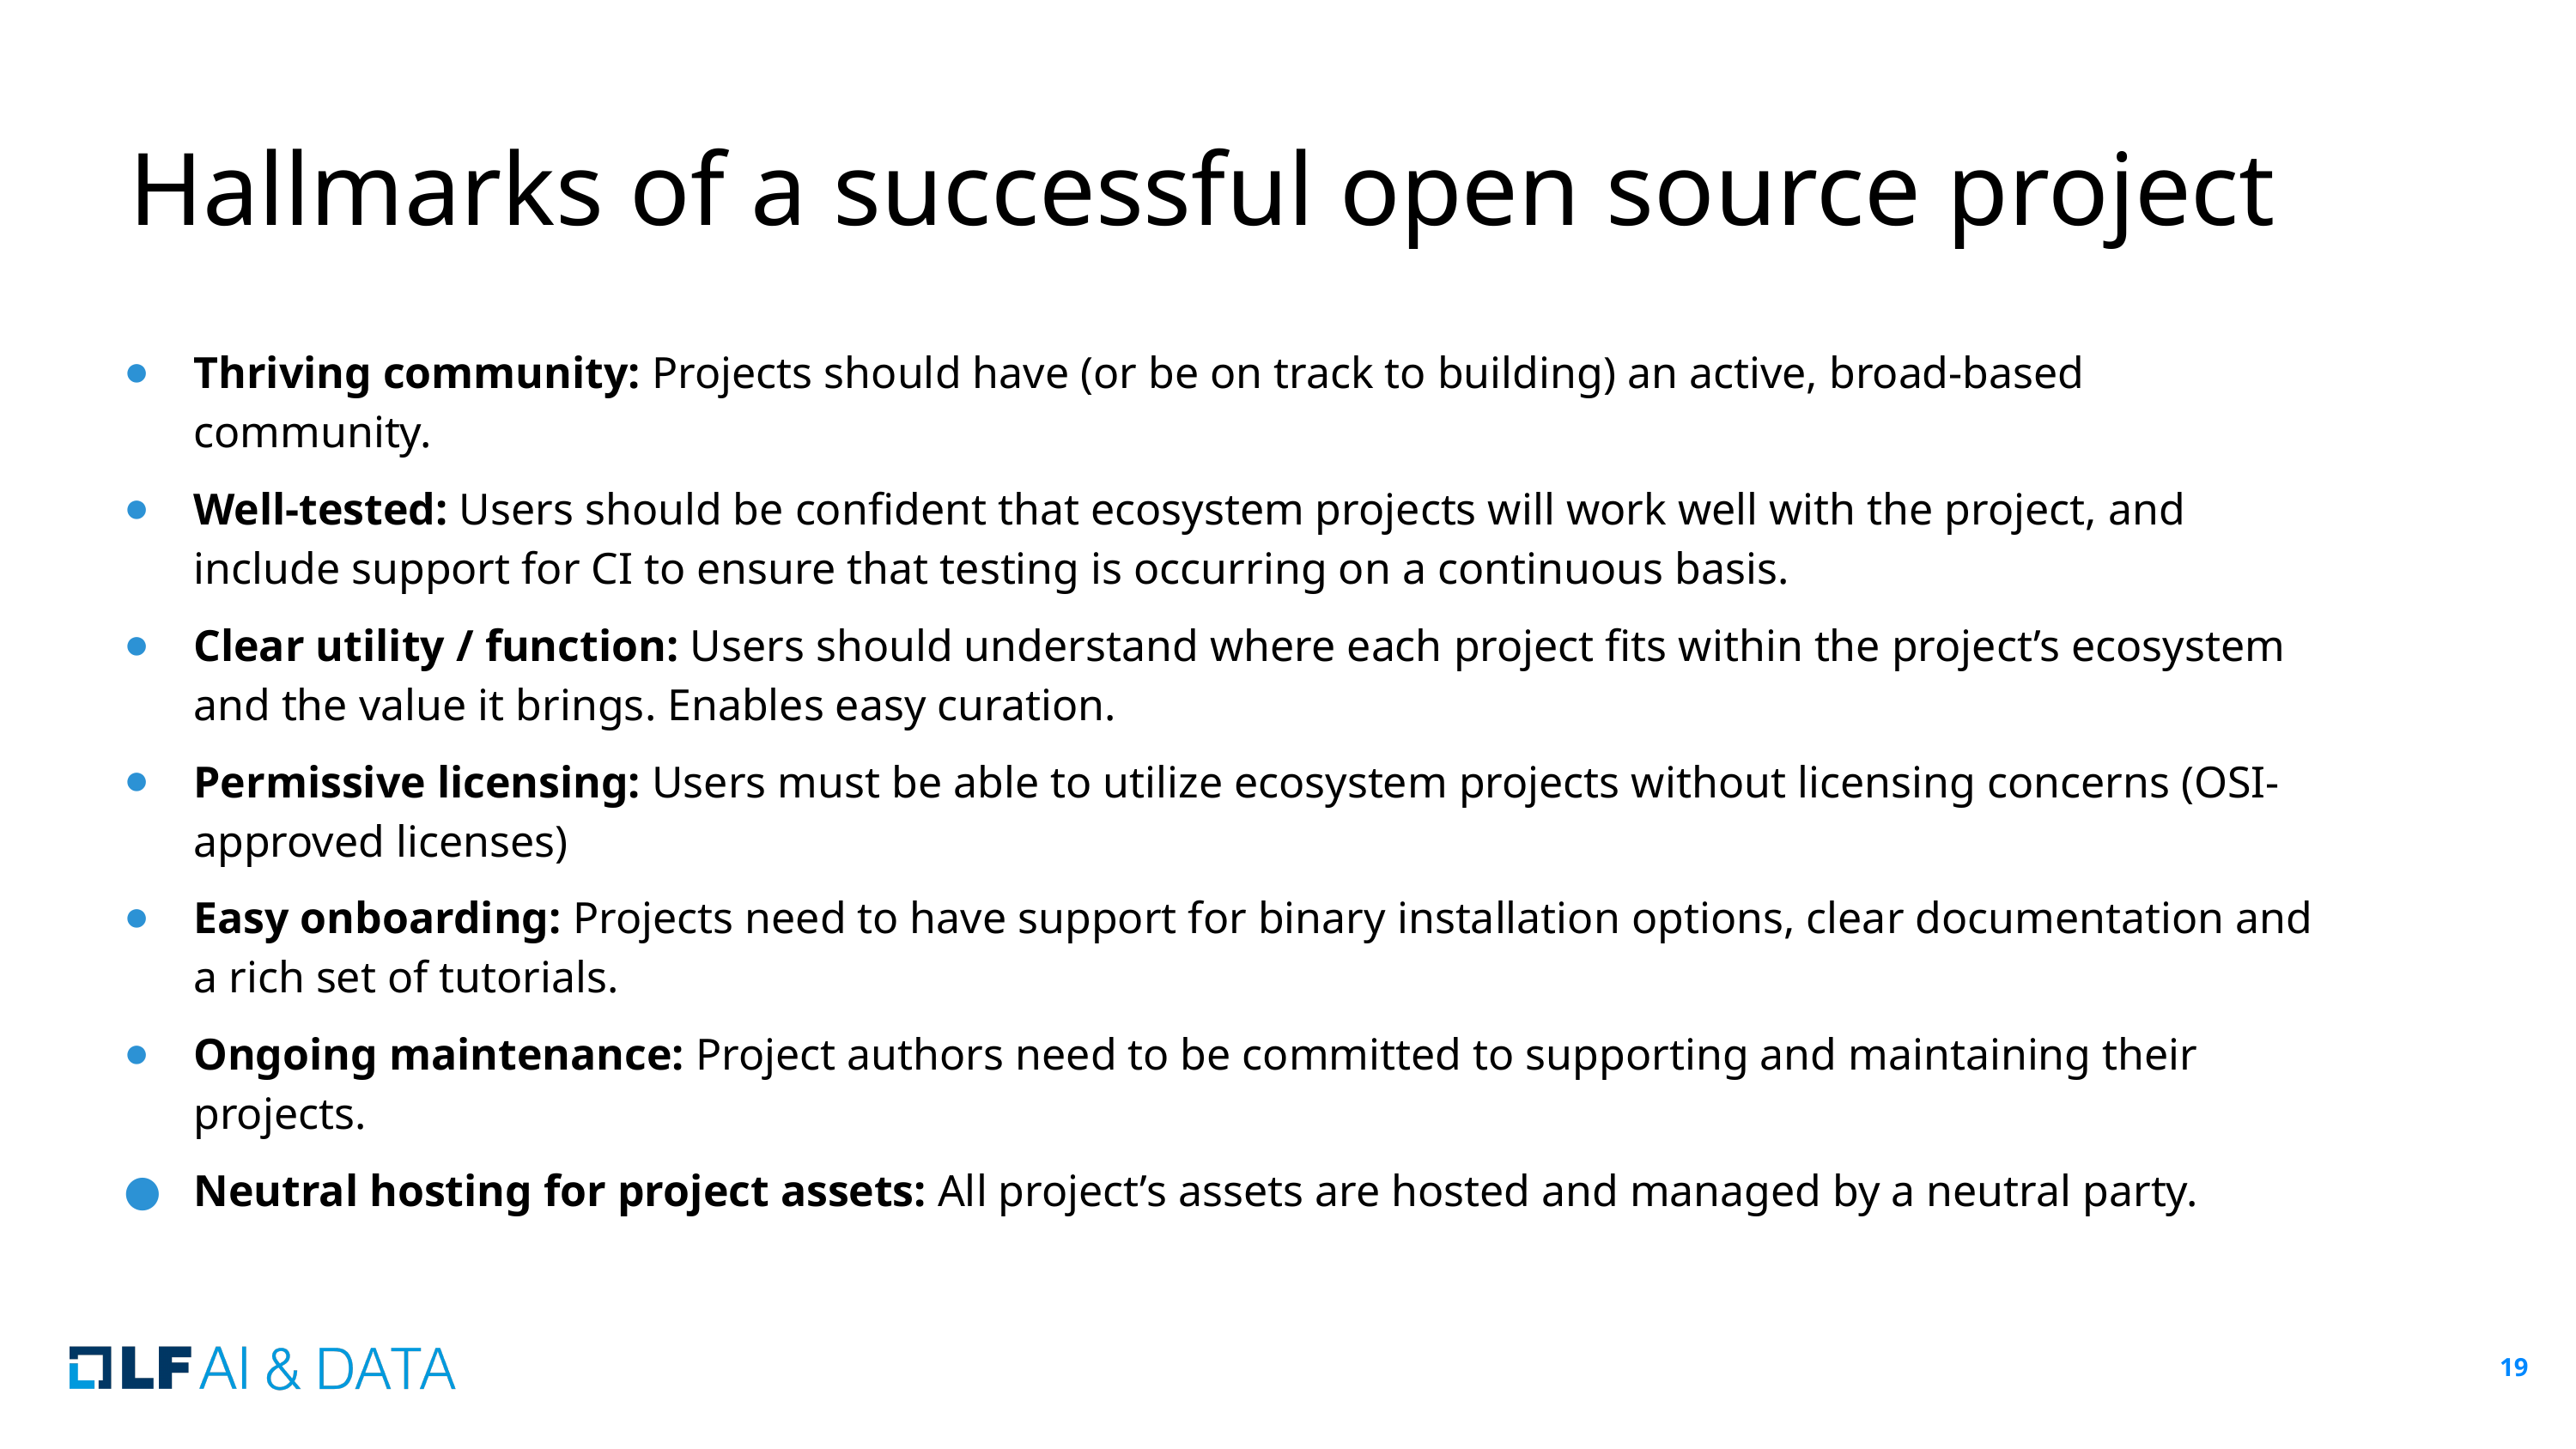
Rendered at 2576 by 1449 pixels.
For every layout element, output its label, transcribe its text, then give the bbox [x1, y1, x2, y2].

list Thriving community: Projects should have (or be on track to building) an active, broad-based community. Well-tested: Users should be confident that ecosystem projects will work well with the project, and include support for CI to ensure that testing is occurring on a continuous basis. Clear utility / function: Users should understand where each project fits within the project’s ecosystem and the value it brings. Enables easy curation. Permissive licensing: Users must be able to utilize ecosystem projects without licensing concerns (OSI-approved licenses) Easy onboarding: Projects need to have support for binary installation options, clear documentation and a rich set of tutorials. Ongoing maintenance: Project authors need to be committed to supporting and maintaining their projects. Neutral hosting for project assets: All project’s assets are hosted and managed by a neutral party. [96, 337, 2317, 1180]
title Hallmarks of a successful open source project [129, 124, 2530, 287]
slide_number ‹#› [2386, 1313, 2542, 1424]
picture [61, 1341, 461, 1397]
